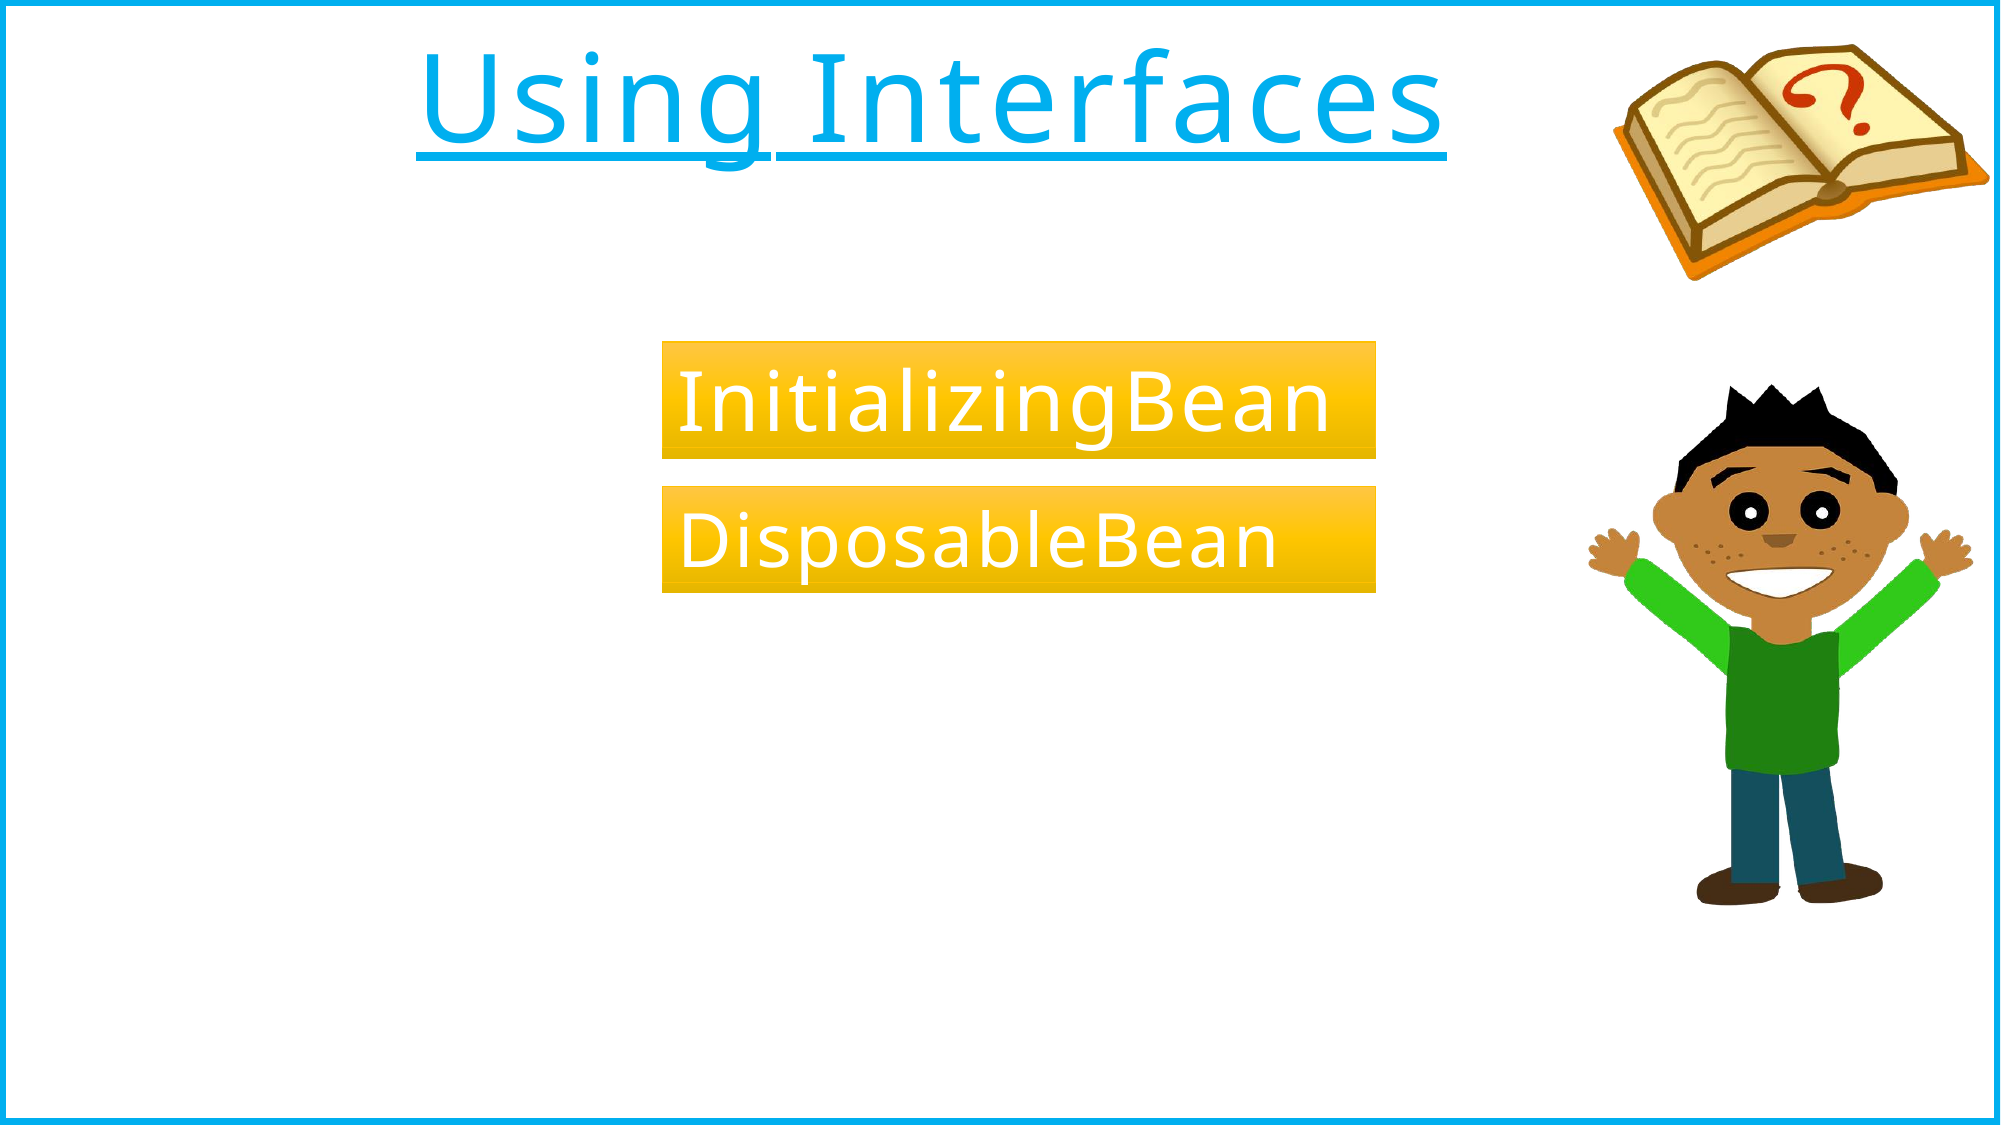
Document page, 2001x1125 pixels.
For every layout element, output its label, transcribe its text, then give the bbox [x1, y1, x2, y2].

picture [661, 341, 1376, 459]
picture [1586, 382, 1975, 907]
title Using Interfaces [203, 17, 1613, 208]
picture [661, 486, 1376, 593]
picture [1612, 43, 1990, 281]
